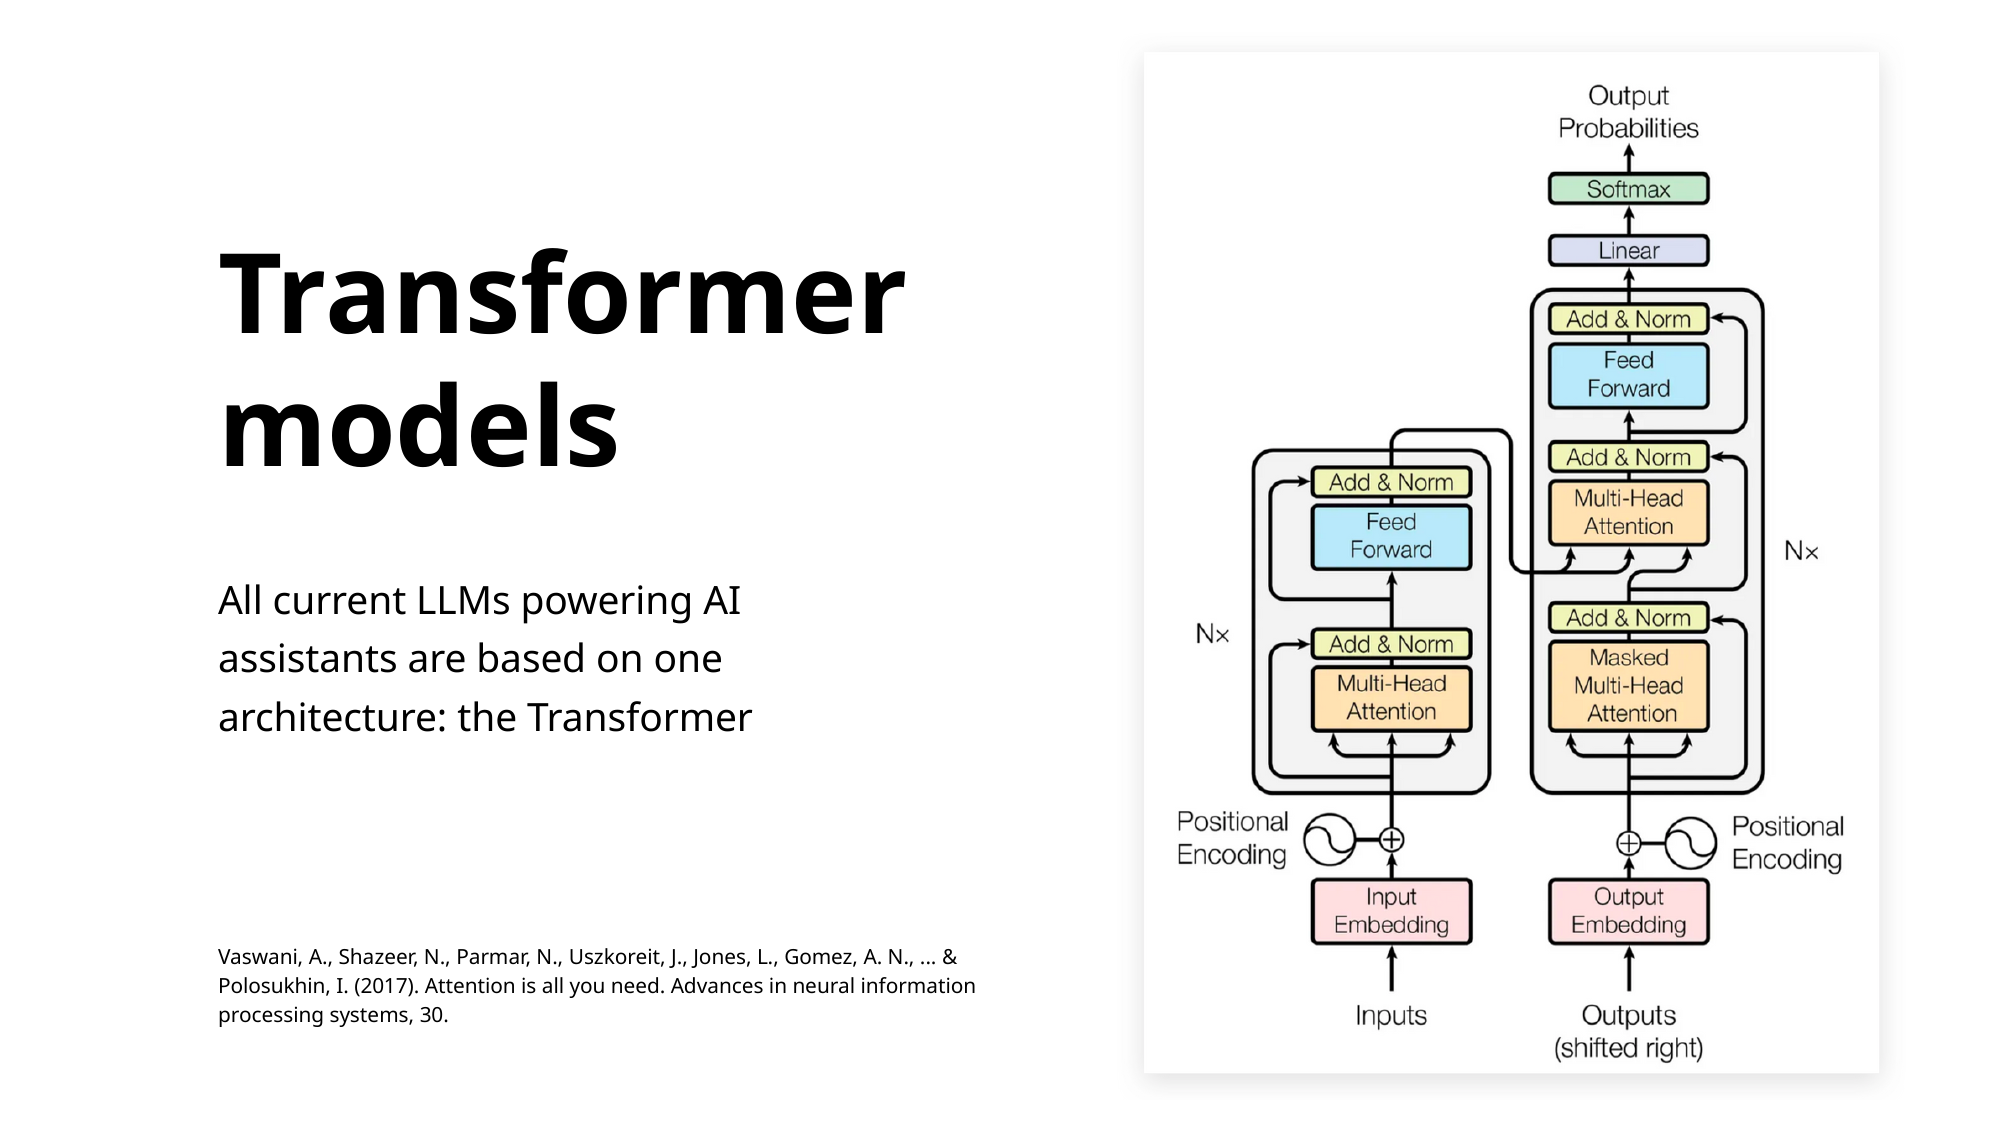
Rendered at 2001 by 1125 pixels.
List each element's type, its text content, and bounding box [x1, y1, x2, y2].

text_box Transformer models [218, 222, 919, 490]
text_box Vaswani, A., Shazeer, N., Parmar, N., Uszkoreit, J., Jones, L., Gomez, A. N., ... & Polosukhin, I. (2017). Attention is all you need. Advances in neural information processing systems, 30. [218, 939, 1067, 1028]
text_box All current LLMs powering AI assistants are based on one architecture: the Transformer [218, 563, 824, 739]
text_box [1117, 25, 1906, 1100]
